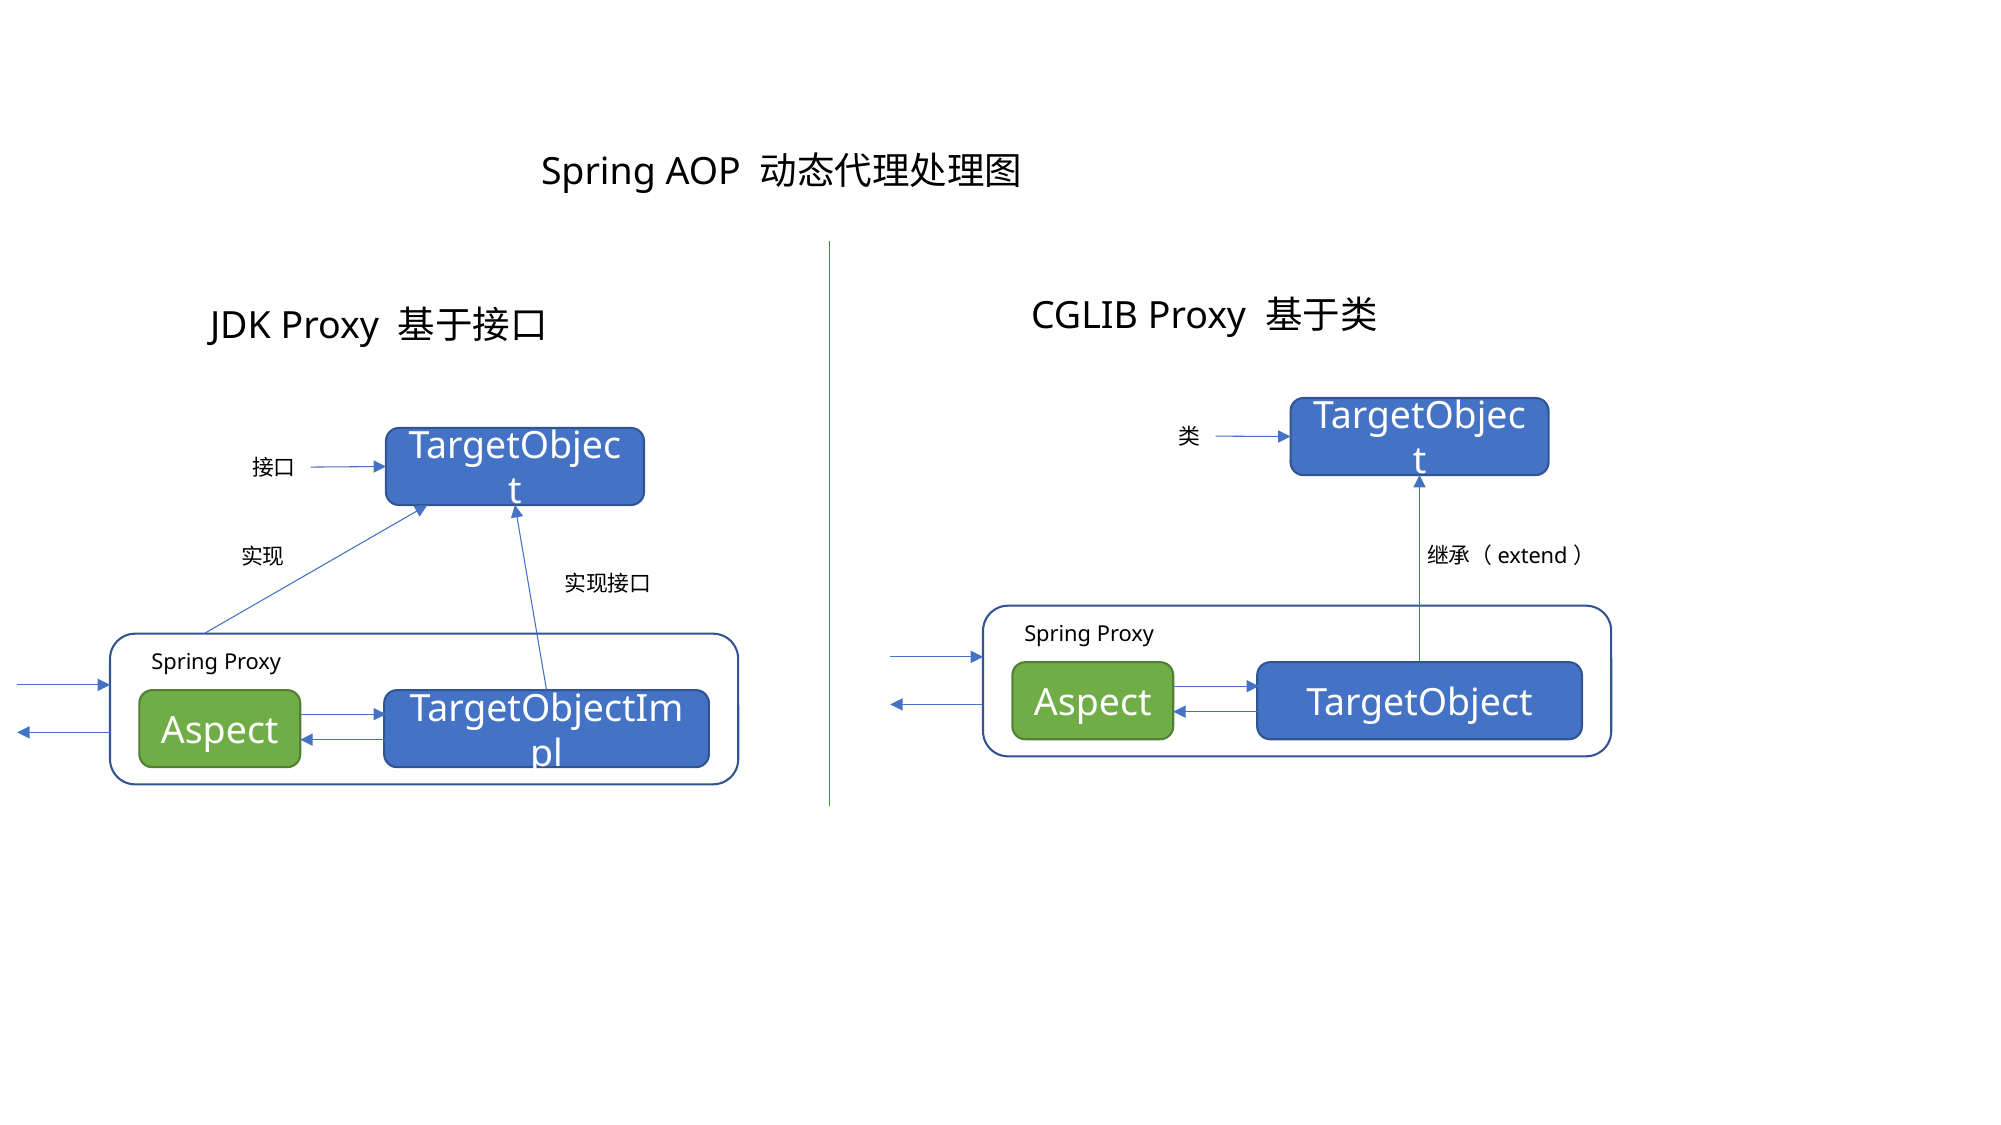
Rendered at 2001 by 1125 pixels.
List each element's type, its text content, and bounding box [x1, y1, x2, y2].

text_box JDK Proxy 基于接口 [195, 293, 563, 354]
text_box Aspect [138, 689, 302, 769]
text_box 继承（extend） [1420, 534, 1610, 576]
text_box [108, 632, 740, 786]
text_box TargetObjectImpl [383, 689, 710, 769]
text_box Spring Proxy [136, 640, 296, 682]
text_box 接口 [237, 446, 311, 488]
text_box Spring AOP 动态代理处理图 [526, 139, 1037, 200]
text_box 继承（extend） [1412, 534, 1419, 576]
text_box 类 [1164, 415, 1216, 457]
text_box TargetObject [384, 426, 646, 507]
text_box CGLIB Proxy 基于类 [1016, 283, 1393, 344]
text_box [514, 504, 547, 691]
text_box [204, 505, 428, 634]
text_box TargetObject [1289, 396, 1550, 477]
text_box TargetObject [1256, 661, 1584, 741]
text_box Spring Proxy [1009, 612, 1169, 654]
text_box 实现接口 [549, 562, 667, 604]
text_box Aspect [1011, 661, 1175, 741]
text_box [981, 604, 1613, 758]
